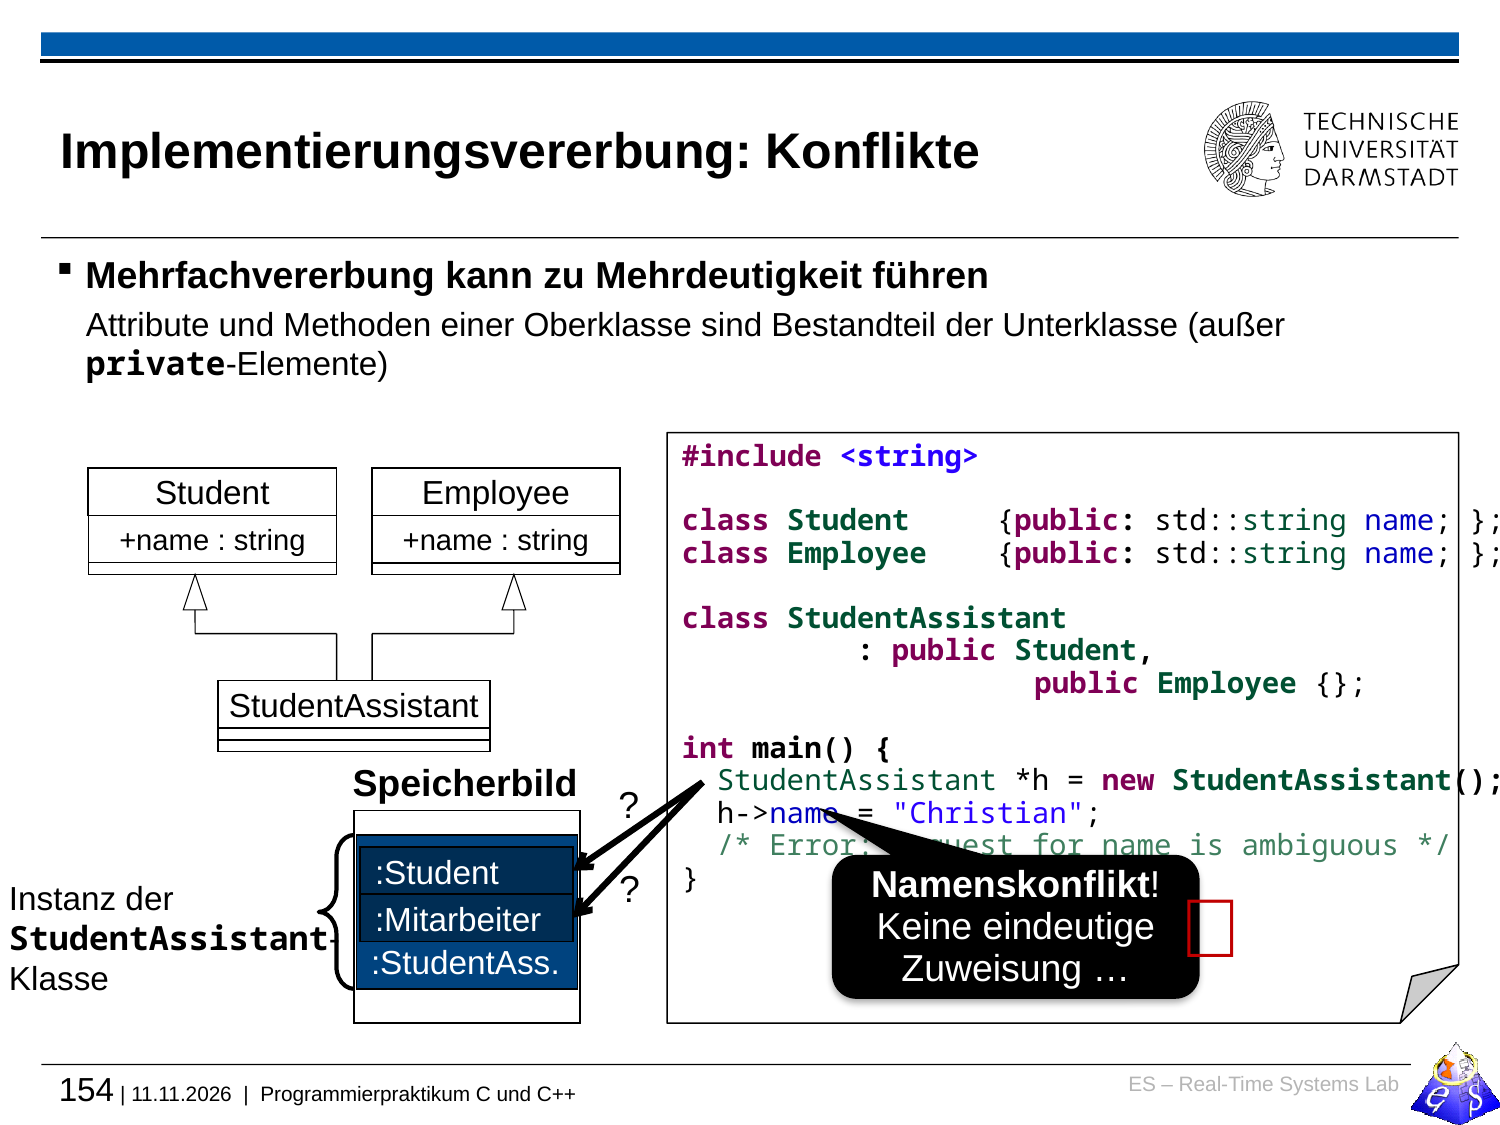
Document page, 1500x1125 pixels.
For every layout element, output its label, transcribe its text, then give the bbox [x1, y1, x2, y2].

picture [1411, 1041, 1500, 1125]
title Implementierungsvererbung: Konflikte [60, 80, 1248, 218]
text_box ❌ [1164, 875, 1257, 984]
text_box [502, 574, 526, 610]
text_box [183, 574, 207, 610]
picture [1248, 84, 1483, 214]
text_box Student [88, 467, 337, 515]
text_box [6, 755, 595, 1024]
text_box StudentAssistant [218, 680, 491, 728]
text_box [372, 563, 620, 575]
text_box [88, 562, 337, 575]
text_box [572, 781, 703, 919]
text_box Employee [372, 467, 620, 515]
text_box Namenskonflikt! Keine eindeutige Zuweisung … [819, 808, 1200, 999]
text_box +name : string [372, 515, 620, 563]
text_box +name : string [88, 515, 337, 562]
list Mehrfachvererbung kann zu Mehrdeutigkeit führen Attribute und Methoden einer Oberklasse sind Bestandteil der Unterklasse (außer private-Elemente) [41, 243, 1412, 421]
text_box [218, 739, 491, 752]
text_box Ohne explicit kann man useStudent auch so aufrufen wegen impliziter Typkonvertierung. [822, 812, 880, 854]
text_box #include <string> class Student {public: std::string name; }; class Employee {public: std::string name; }; class StudentAssistant : public Student, public Employee {}; int main() { StudentAssistant *h = new StudentAssistant(); h->name = "Christian"; /* Error: request for name is ambiguous */ } [667, 432, 1459, 1024]
text_box [218, 728, 491, 739]
